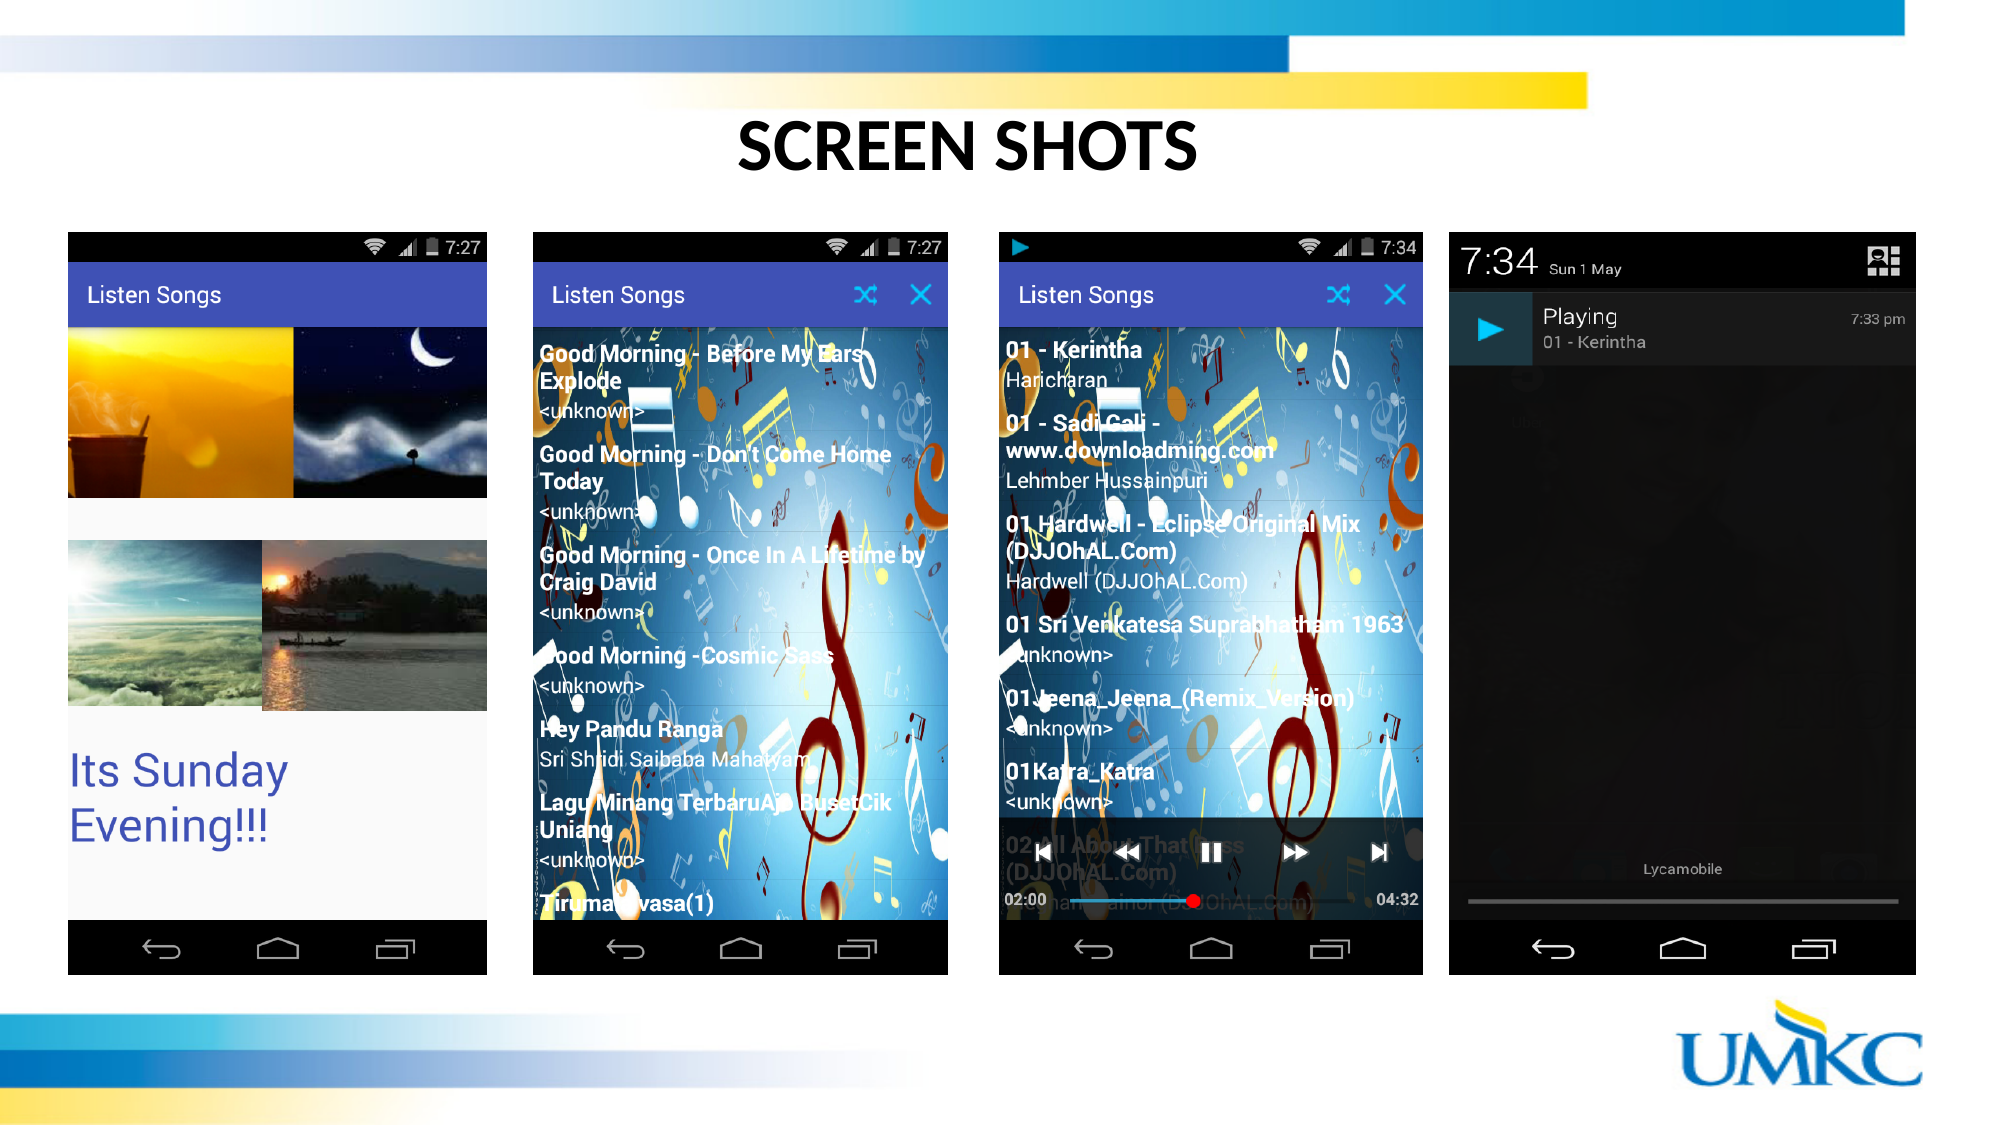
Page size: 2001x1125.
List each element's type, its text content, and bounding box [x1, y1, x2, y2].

picture [0, 0, 2001, 1125]
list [68, 232, 487, 976]
title SCREEN SHOTS [68, 72, 1869, 209]
